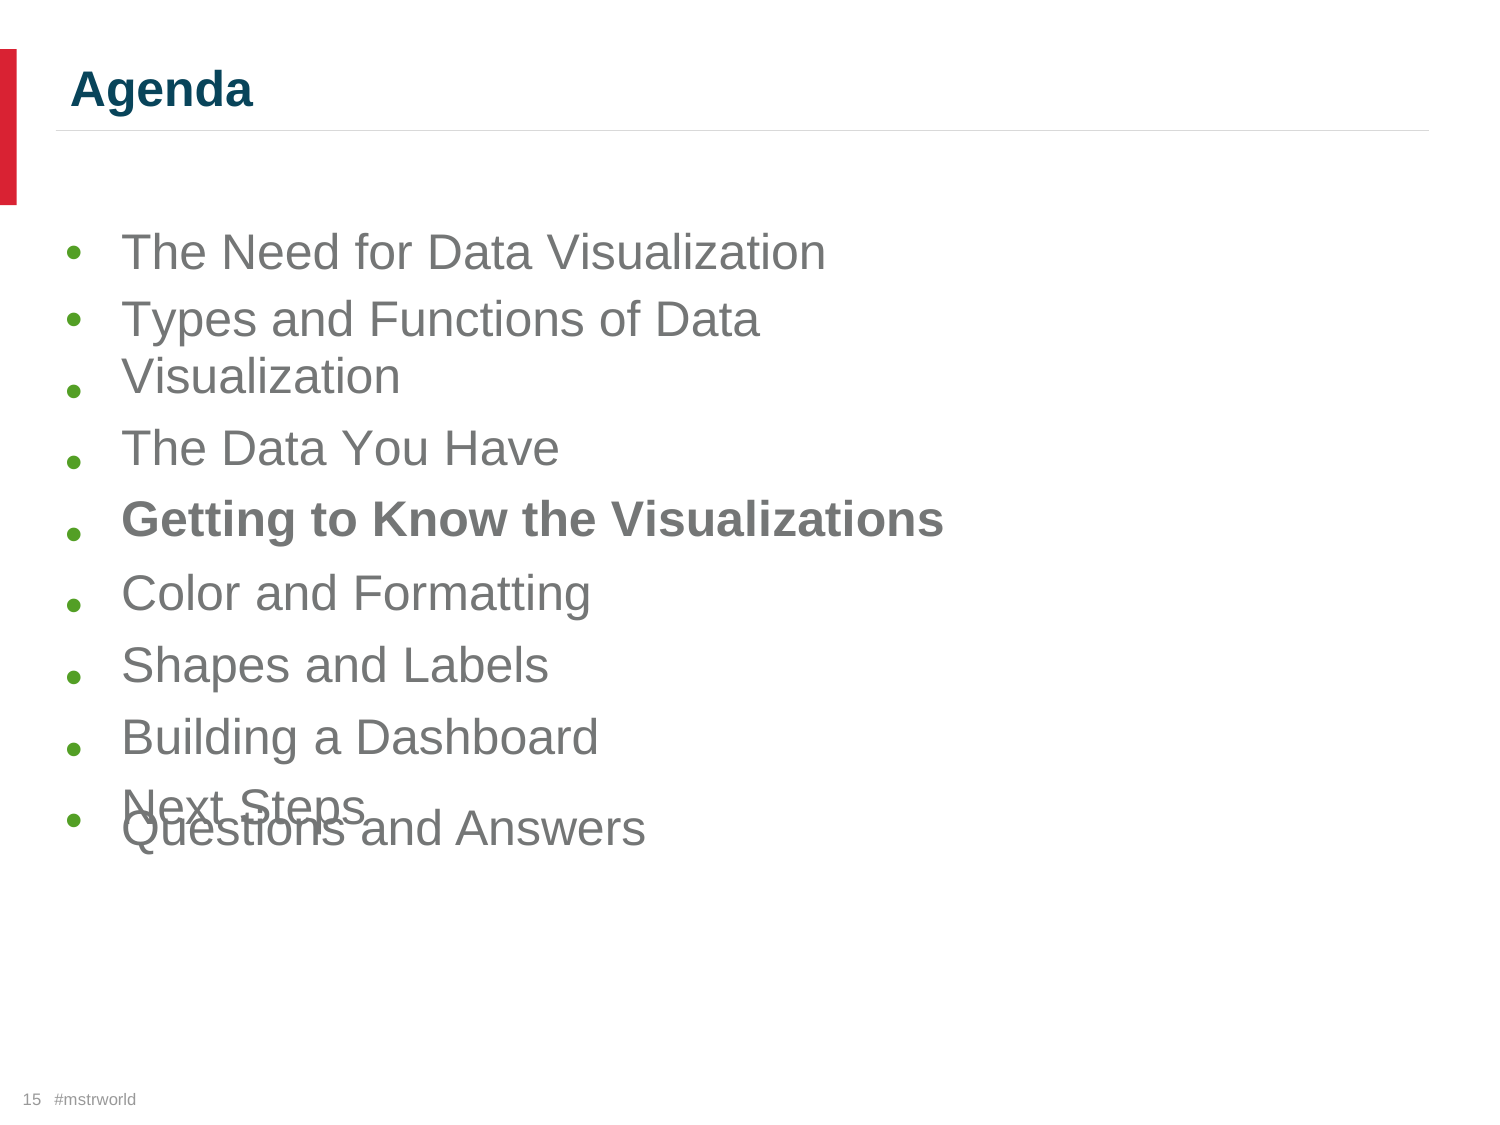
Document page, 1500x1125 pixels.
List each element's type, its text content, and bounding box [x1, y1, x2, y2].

text_box Questions and [119, 802, 452, 857]
text_box The Need for Data Visualization Types and Functions of Data Visualization The Data You Have Getting to Know the Visualizations Color and Formatting Shapes and Labels Building a Dashboard Next Steps [119, 226, 1062, 785]
text_box • • • • • • • • • [62, 226, 92, 857]
text_box [0, 49, 17, 206]
text_box Answers [452, 802, 656, 857]
text_box 15 #mstrworld [20, 1090, 141, 1112]
text_box Agenda [67, 62, 263, 117]
